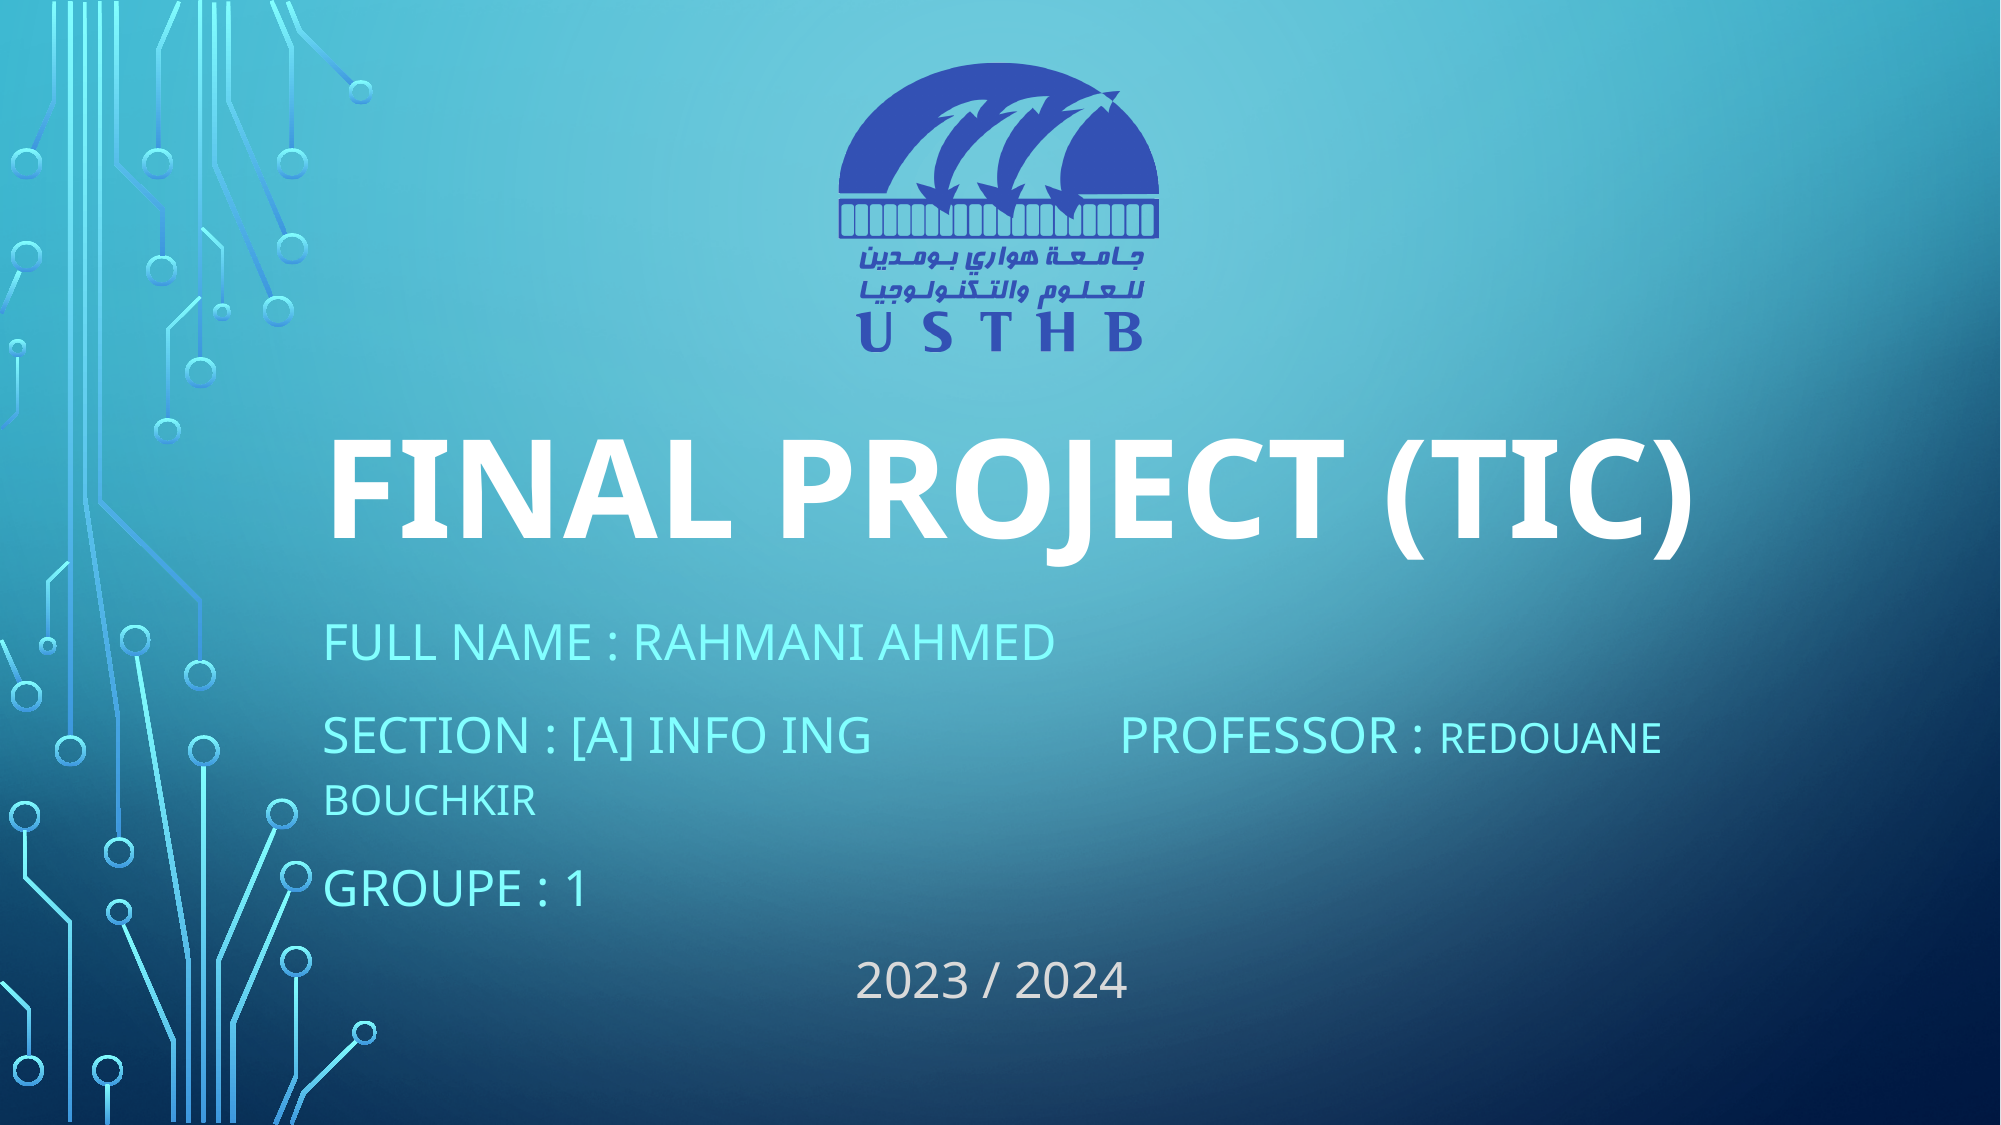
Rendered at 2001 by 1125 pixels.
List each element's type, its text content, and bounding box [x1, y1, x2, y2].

picture [823, 29, 1175, 381]
title Final Project (TIC) [307, 184, 1750, 576]
subtitle FULL NAME : RAHMANI AHMED SECTION : [A] INFO ING PROFESSOR : redouane bouchkir GROUPE : 1 2023 / 2024 [307, 590, 1779, 1012]
